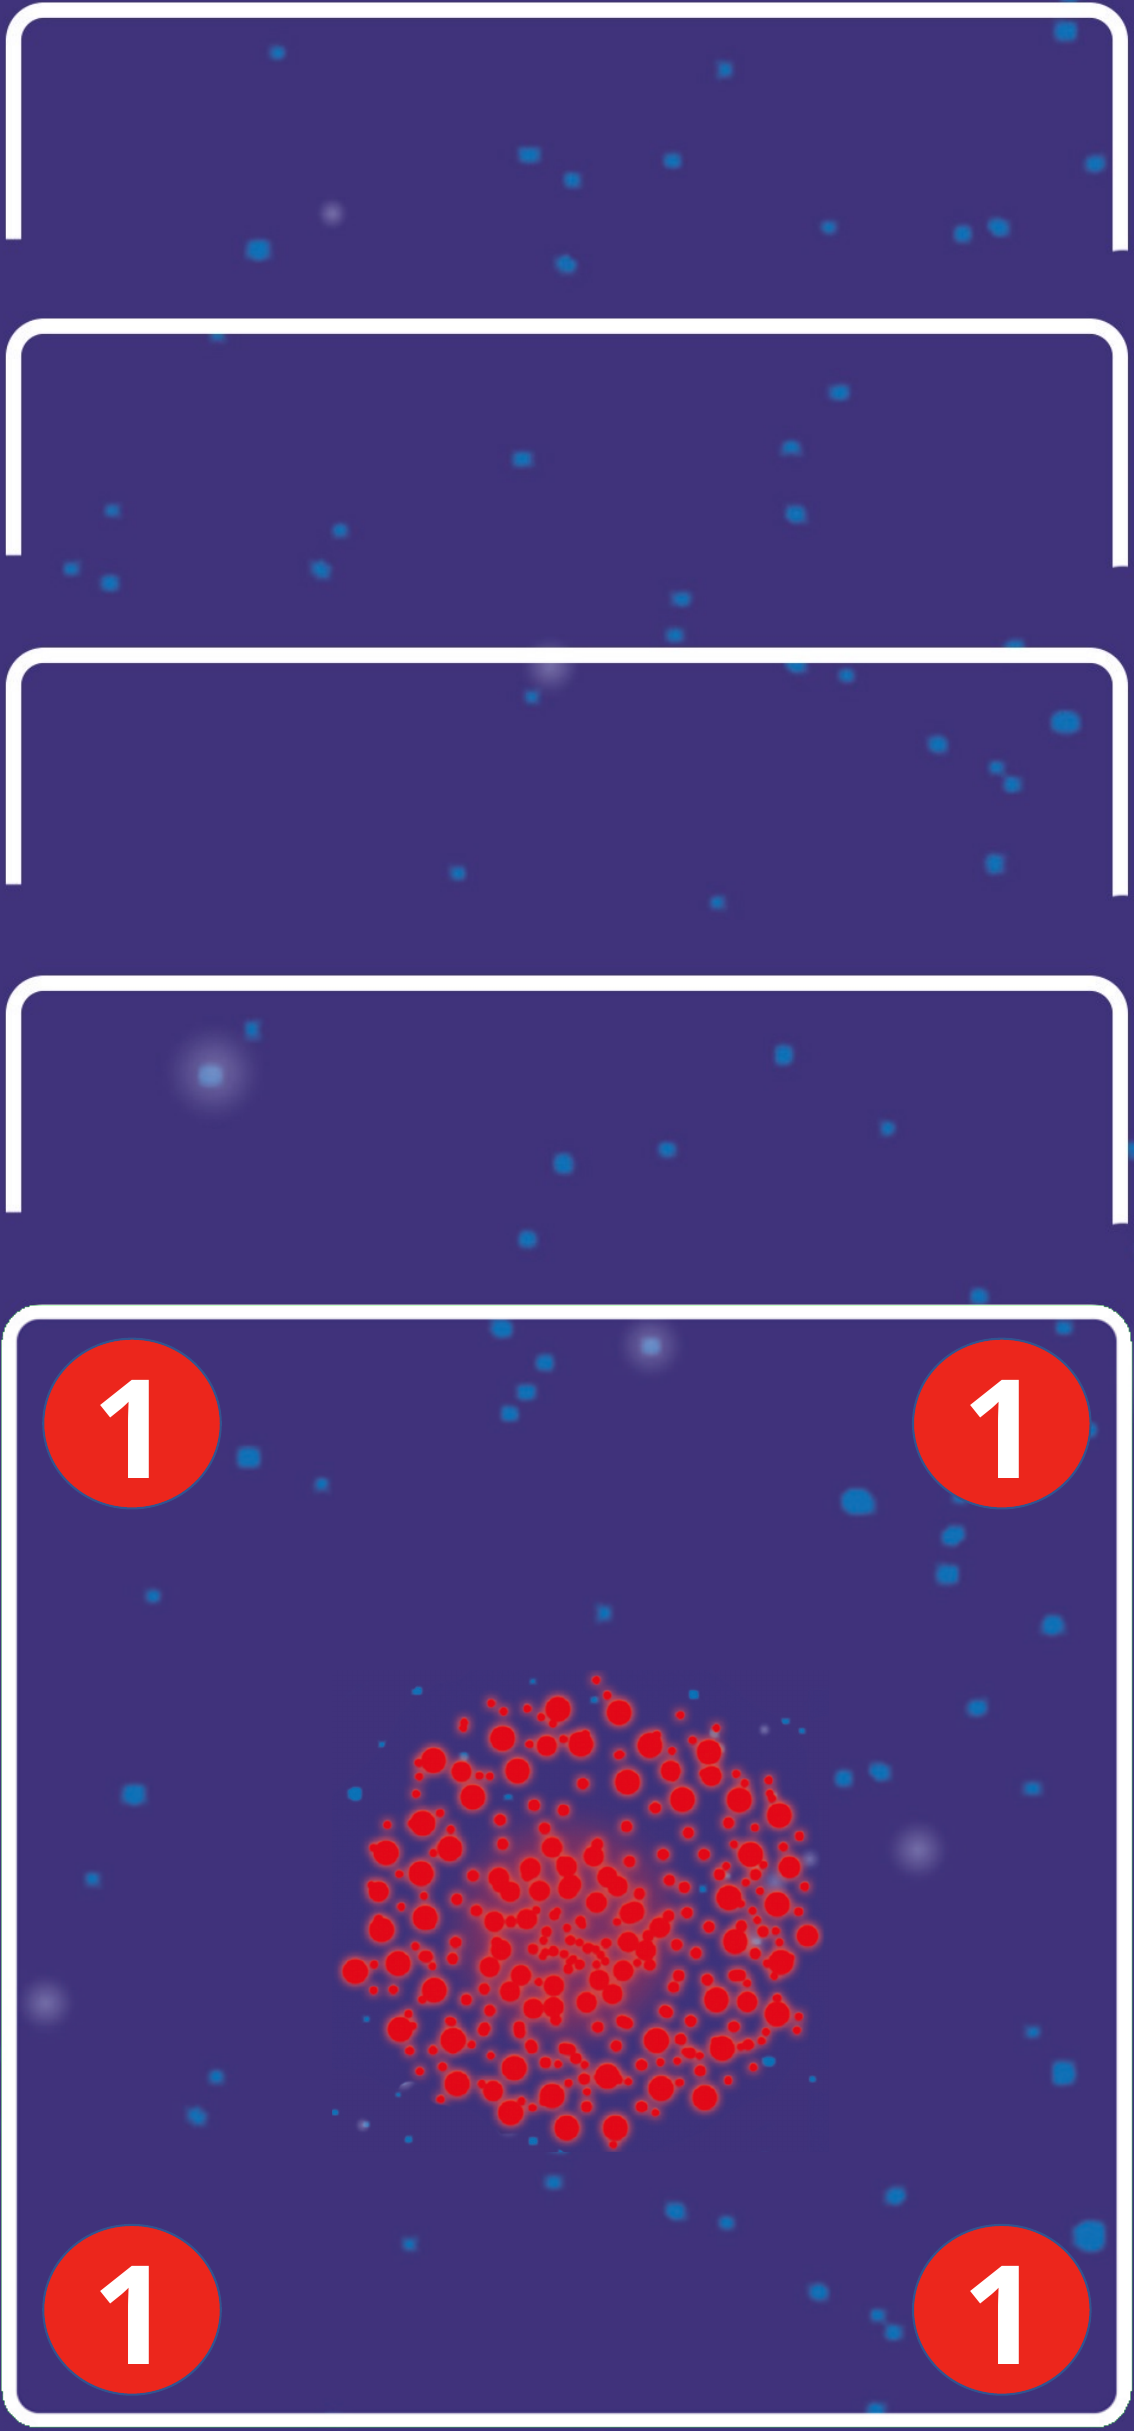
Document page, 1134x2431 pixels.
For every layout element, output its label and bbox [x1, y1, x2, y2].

text_box [0, 0, 1134, 2431]
